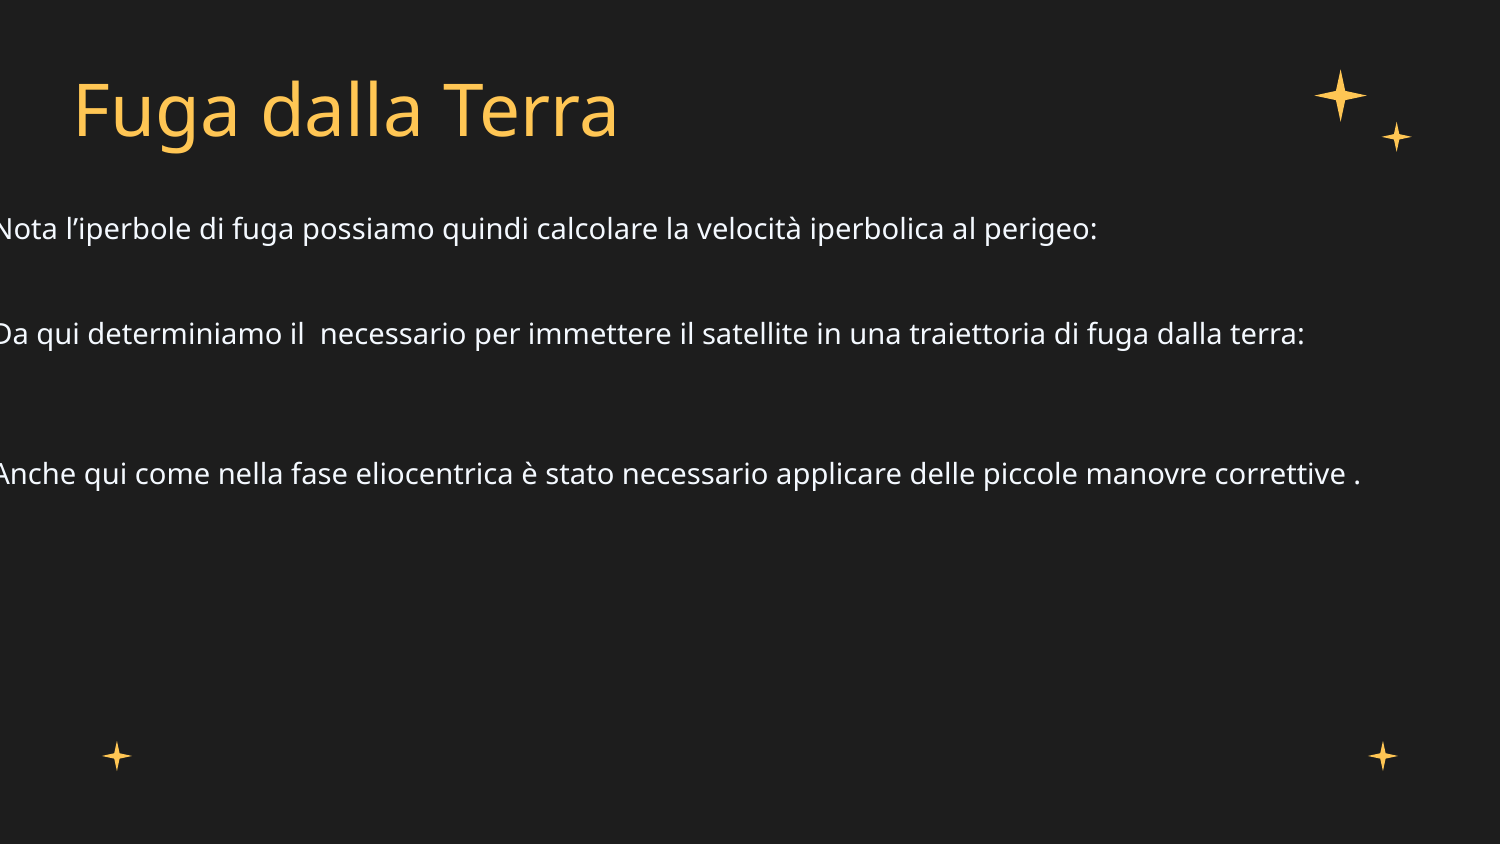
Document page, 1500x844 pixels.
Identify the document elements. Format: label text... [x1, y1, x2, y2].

text_box [1314, 69, 1367, 122]
text_box [1381, 121, 1412, 152]
title Fuga dalla Terra [57, 48, 1324, 143]
